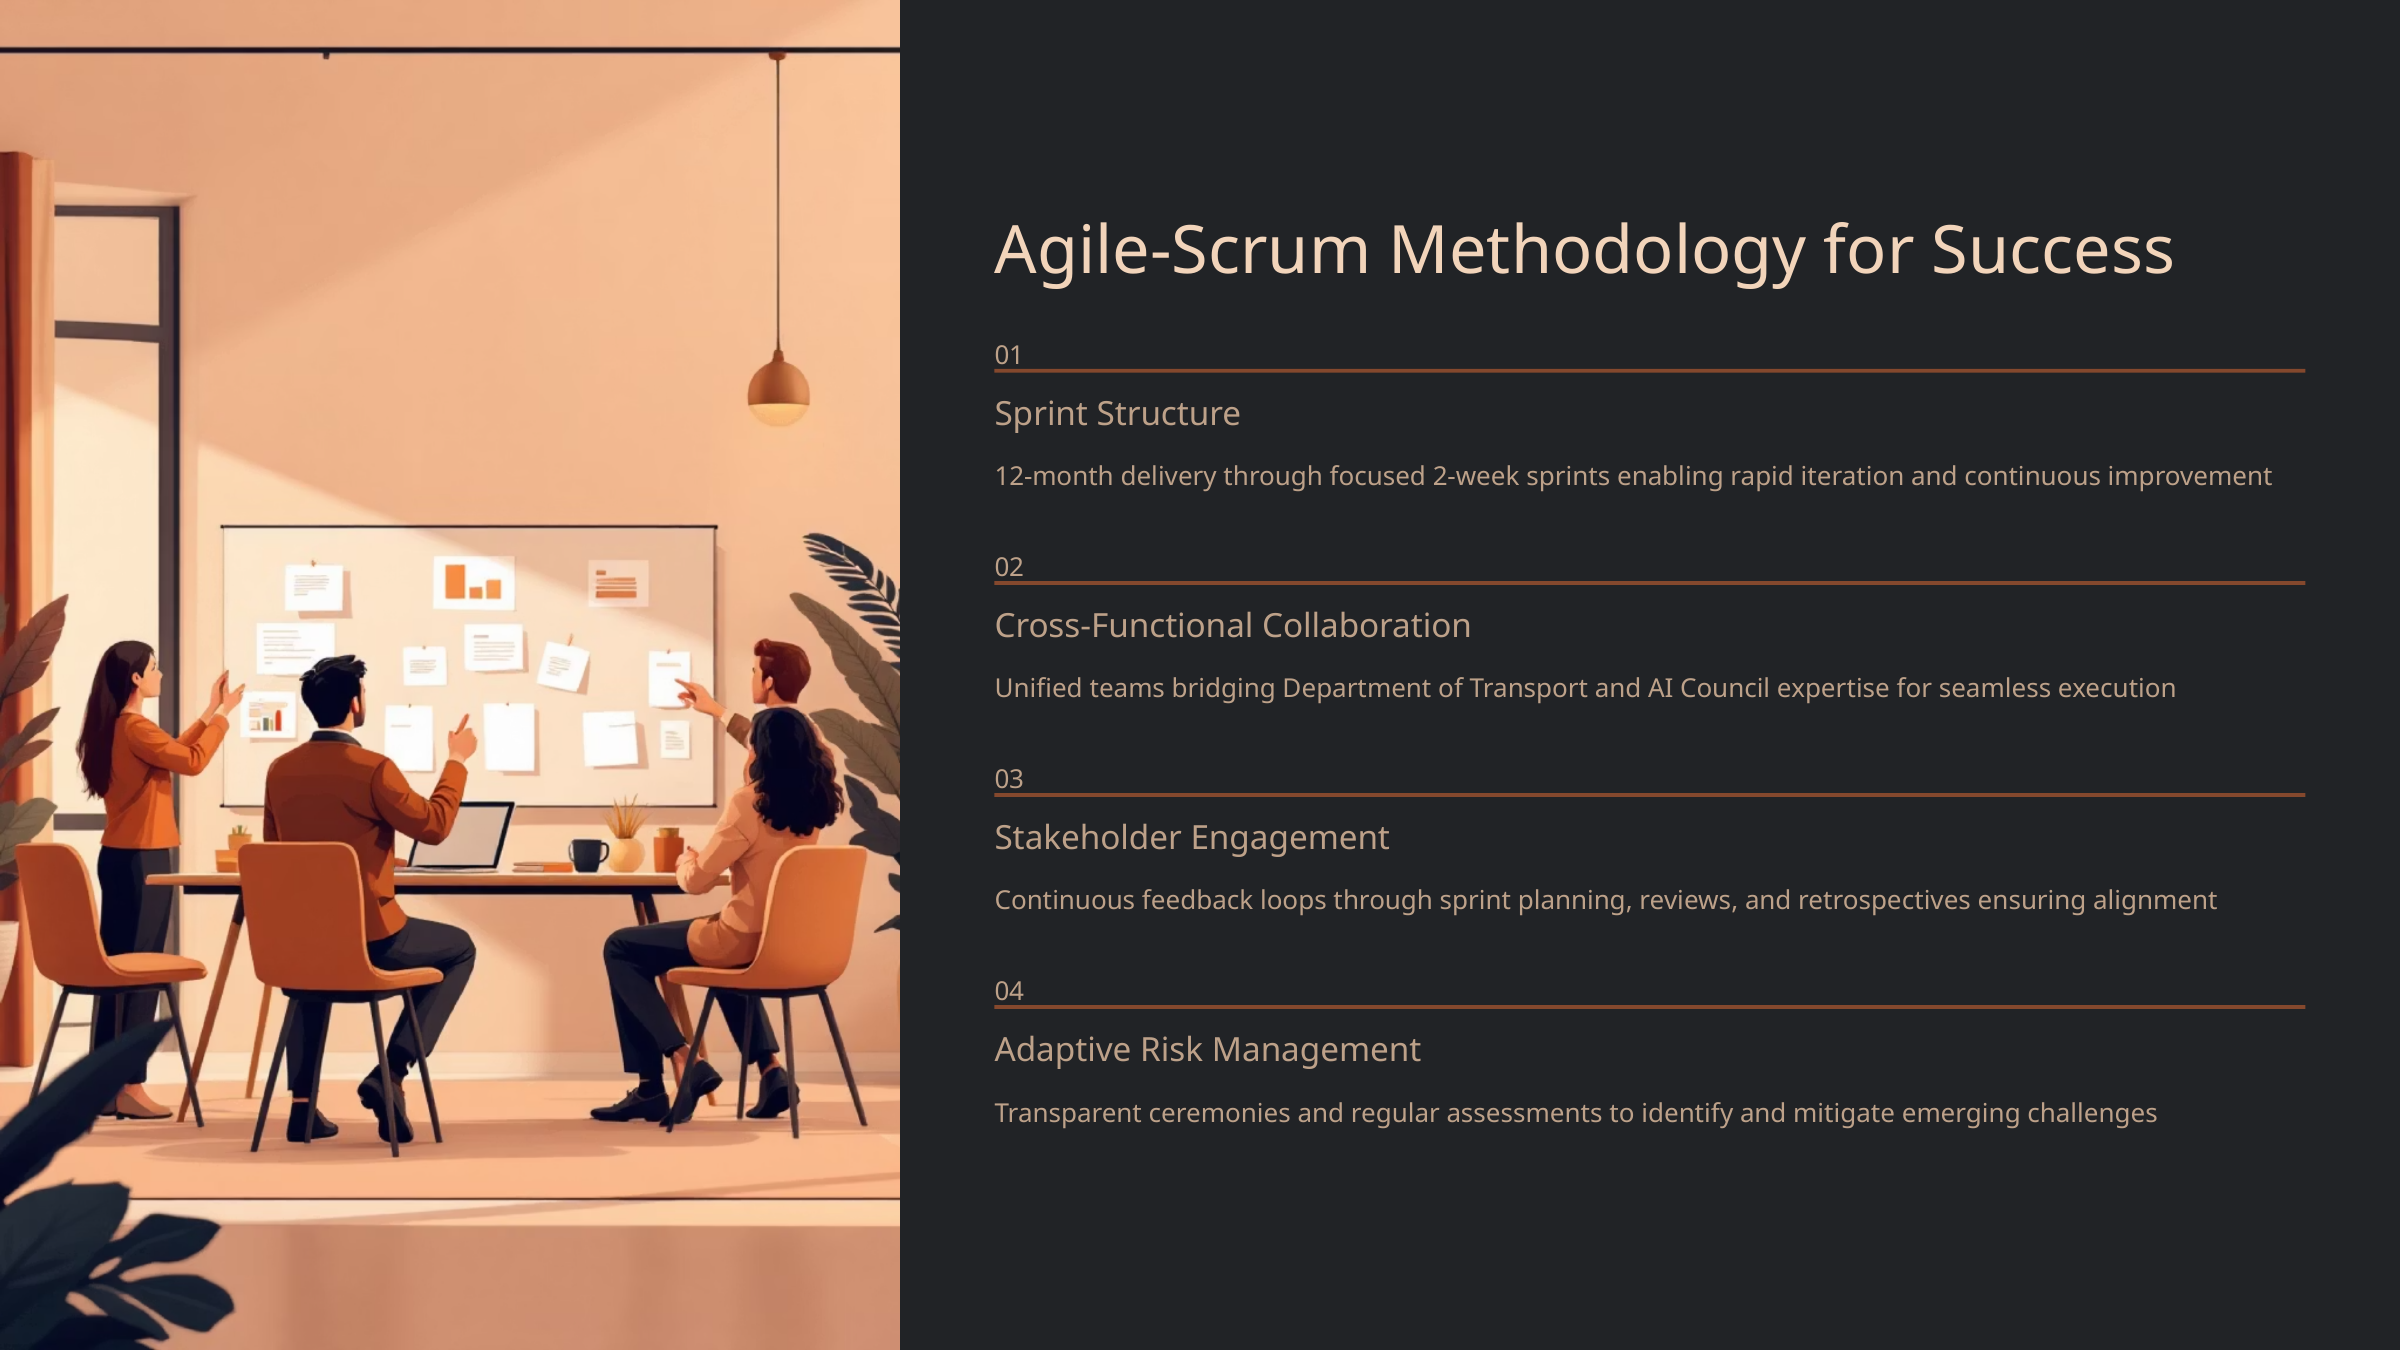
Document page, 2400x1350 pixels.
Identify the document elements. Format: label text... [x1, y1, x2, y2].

text_box Stakeholder Engagement [994, 814, 1404, 857]
text_box Cross-Functional Collaboration [994, 602, 1506, 645]
text_box Sprint Structure [994, 390, 1333, 433]
text_box 02 [994, 538, 1022, 573]
text_box [994, 1005, 2306, 1009]
text_box [994, 368, 2306, 373]
text_box Transparent ceremonies and regular assessments to identify and mitigate emerging challenges [994, 1084, 2306, 1128]
text_box Adaptive Risk Management [994, 1026, 1438, 1069]
text_box [994, 793, 2306, 797]
text_box 12-month delivery through focused 2-week sprints enabling rapid iteration and continuous improvement [994, 448, 2306, 492]
text_box 04 [994, 962, 1022, 997]
text_box 03 [994, 750, 1022, 785]
text_box [994, 581, 2306, 585]
text_box Agile-Scrum Methodology for Success [994, 201, 2231, 287]
picture [0, 0, 900, 1350]
text_box Unified teams bridging Department of Transport and AI Council expertise for seamless execution [994, 660, 2306, 704]
text_box 01 [994, 326, 1022, 361]
text_box Continuous feedback loops through sprint planning, reviews, and retrospectives ensuring alignment [994, 872, 2306, 916]
